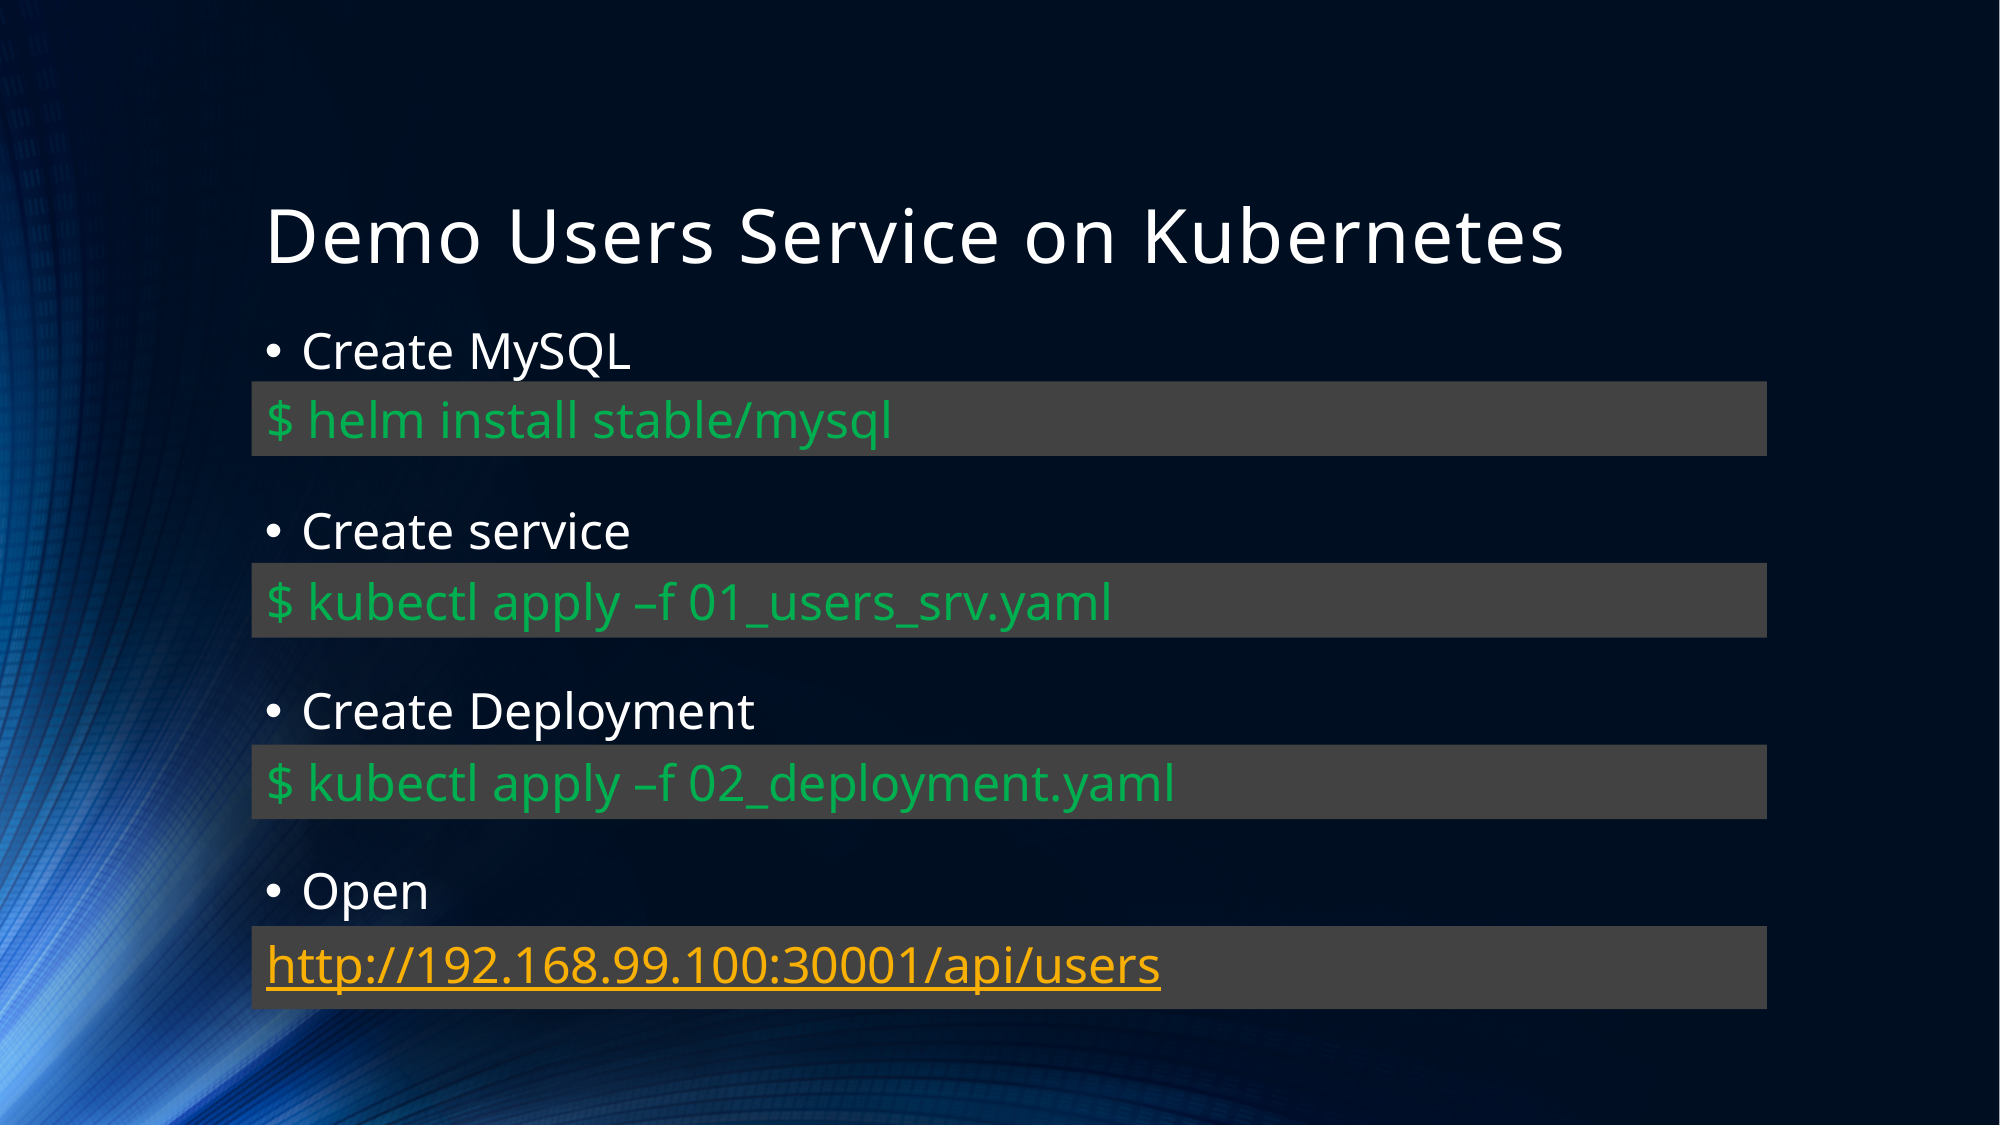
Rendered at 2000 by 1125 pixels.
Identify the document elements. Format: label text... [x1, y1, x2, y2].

text_box $ helm install stable/mysql [251, 381, 1767, 456]
text_box $ kubectl apply –f 02_deployment.yaml [251, 744, 1767, 820]
text_box $ kubectl apply –f 01_users_srv.yaml [251, 562, 1767, 638]
text_box http://192.168.99.100:30001/api/users [251, 926, 1767, 1010]
title Demo Users Service on Kubernetes [249, 62, 1750, 288]
list Create MySQL Create service Create Deployment Open [249, 312, 1765, 1071]
picture [0, 0, 2000, 1125]
